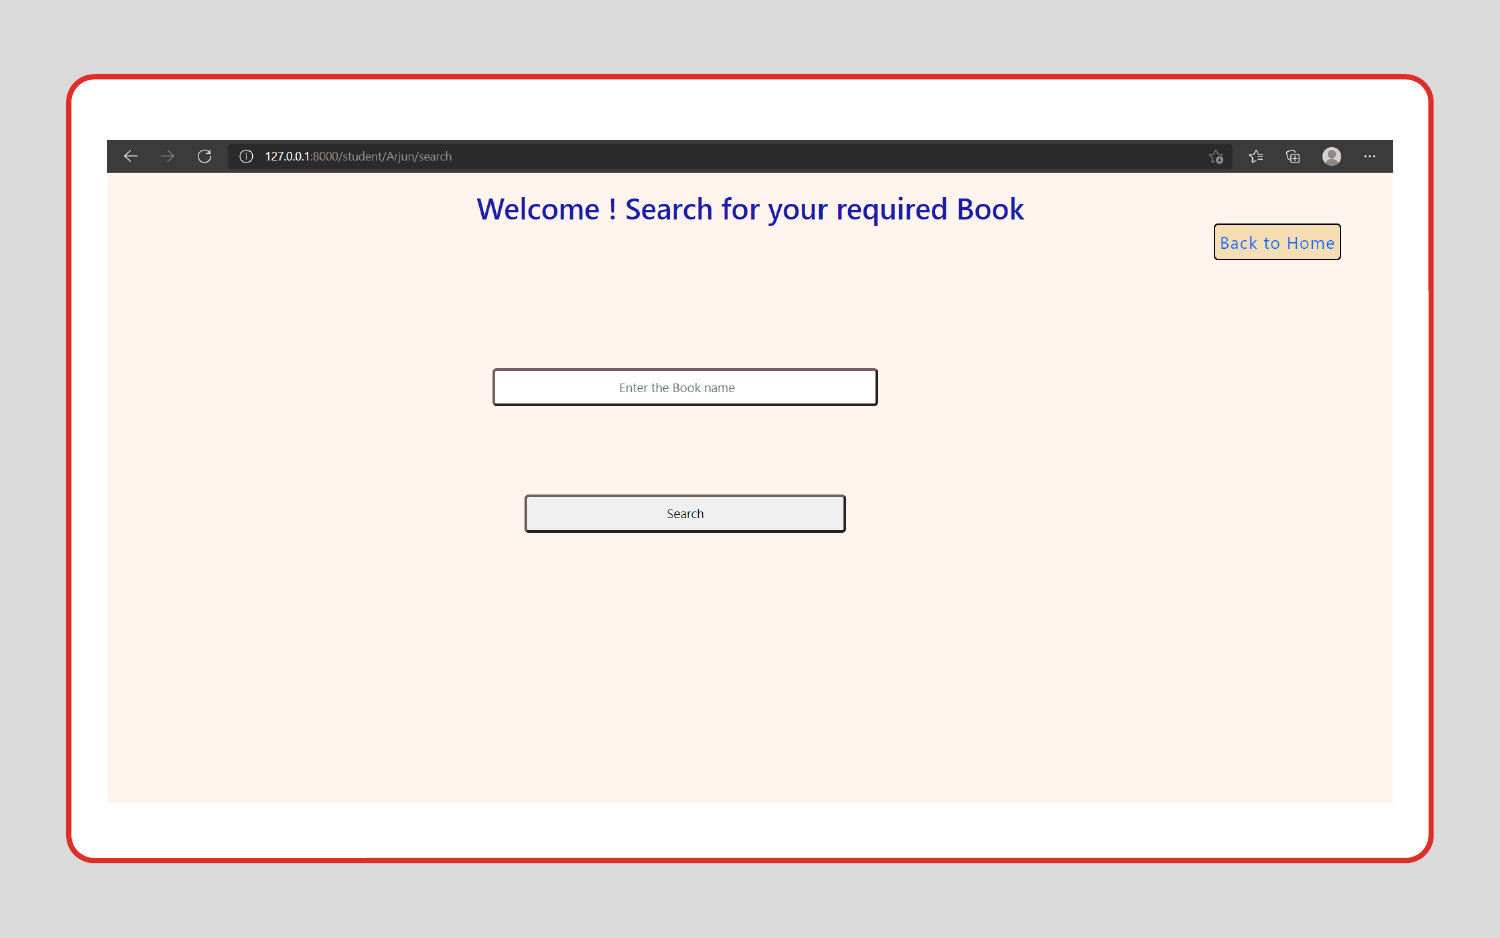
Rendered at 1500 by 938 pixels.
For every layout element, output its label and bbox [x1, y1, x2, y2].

text_box [67, 75, 1433, 862]
picture [106, 139, 1394, 803]
text_box [78, 86, 1422, 851]
text_box [0, 0, 1500, 938]
